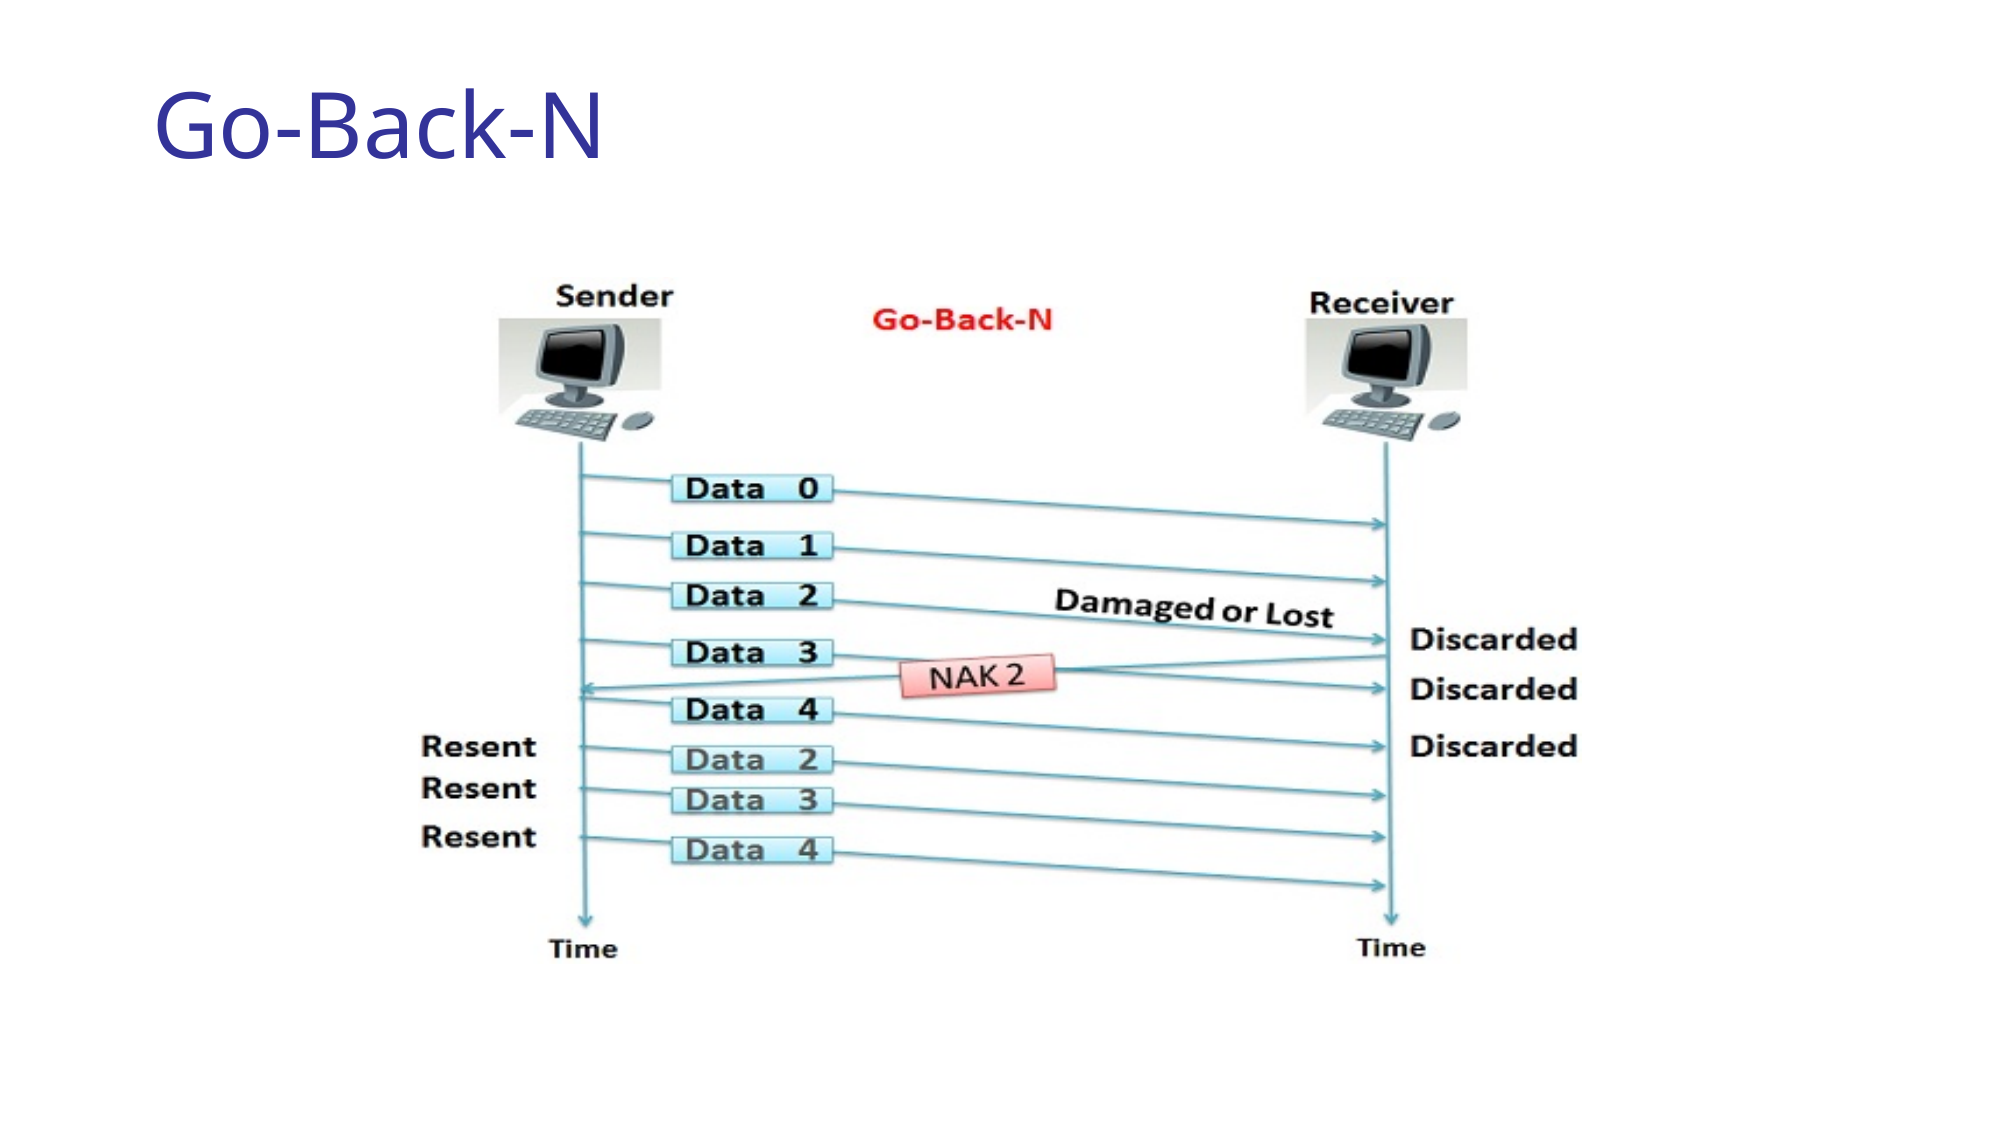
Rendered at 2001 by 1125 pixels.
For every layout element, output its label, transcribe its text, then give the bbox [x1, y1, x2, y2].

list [418, 277, 1582, 964]
title Go-Back-N [137, 59, 1863, 278]
